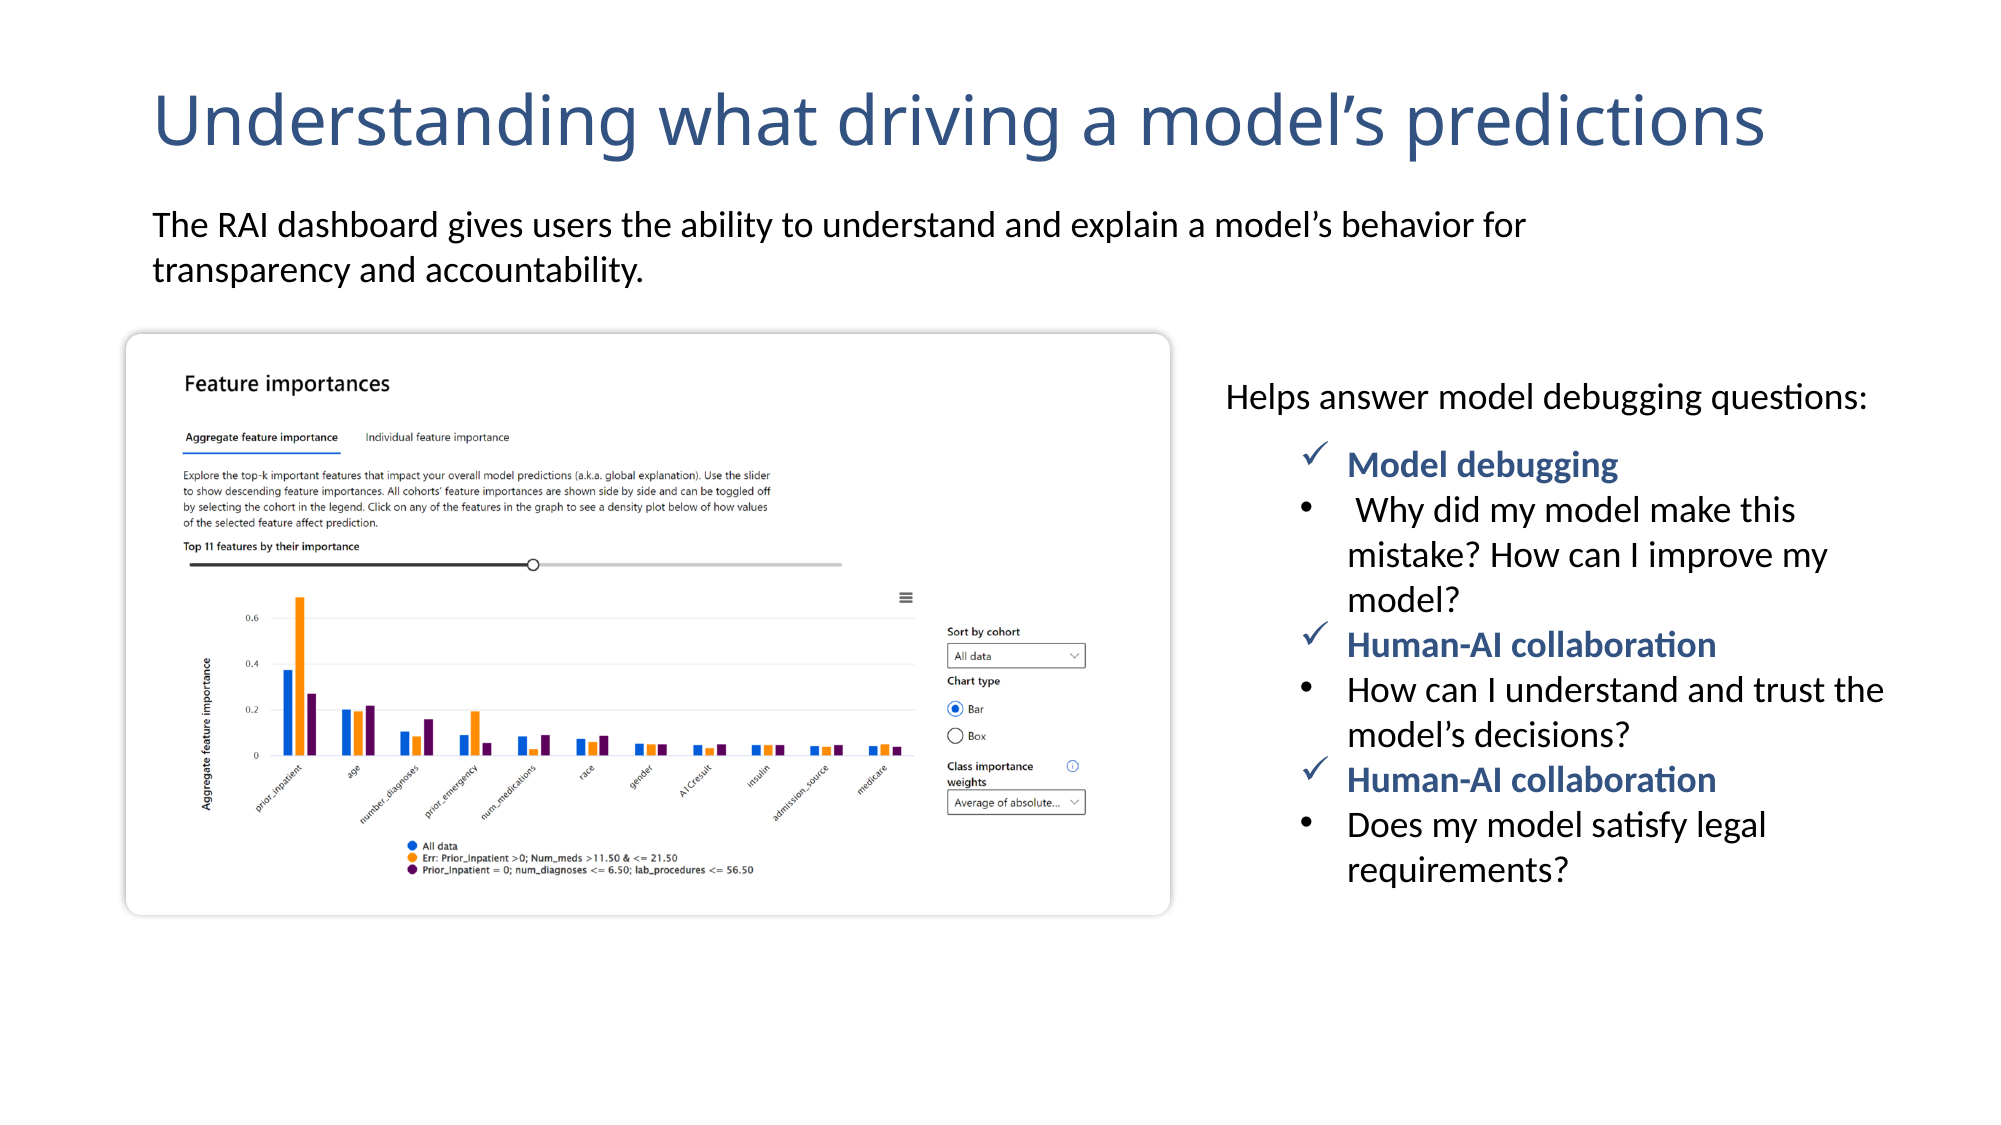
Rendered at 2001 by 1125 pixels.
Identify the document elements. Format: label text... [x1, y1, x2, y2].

text_box Model debugging Why did my model make this mistake? How can I improve my model? Human-AI collaboration How can I understand and trust the model’s decisions? Human-AI collaboration Does my model satisfy legal requirements? [1285, 432, 1939, 897]
text_box Helps answer model debugging questions: [1210, 364, 1912, 425]
picture [156, 364, 1139, 884]
text_box The RAI dashboard gives users the ability to understand and explain a model’s behavior for transparency and accountability. [137, 192, 1591, 298]
title Understanding what driving a model’s predictions [137, 59, 1863, 278]
